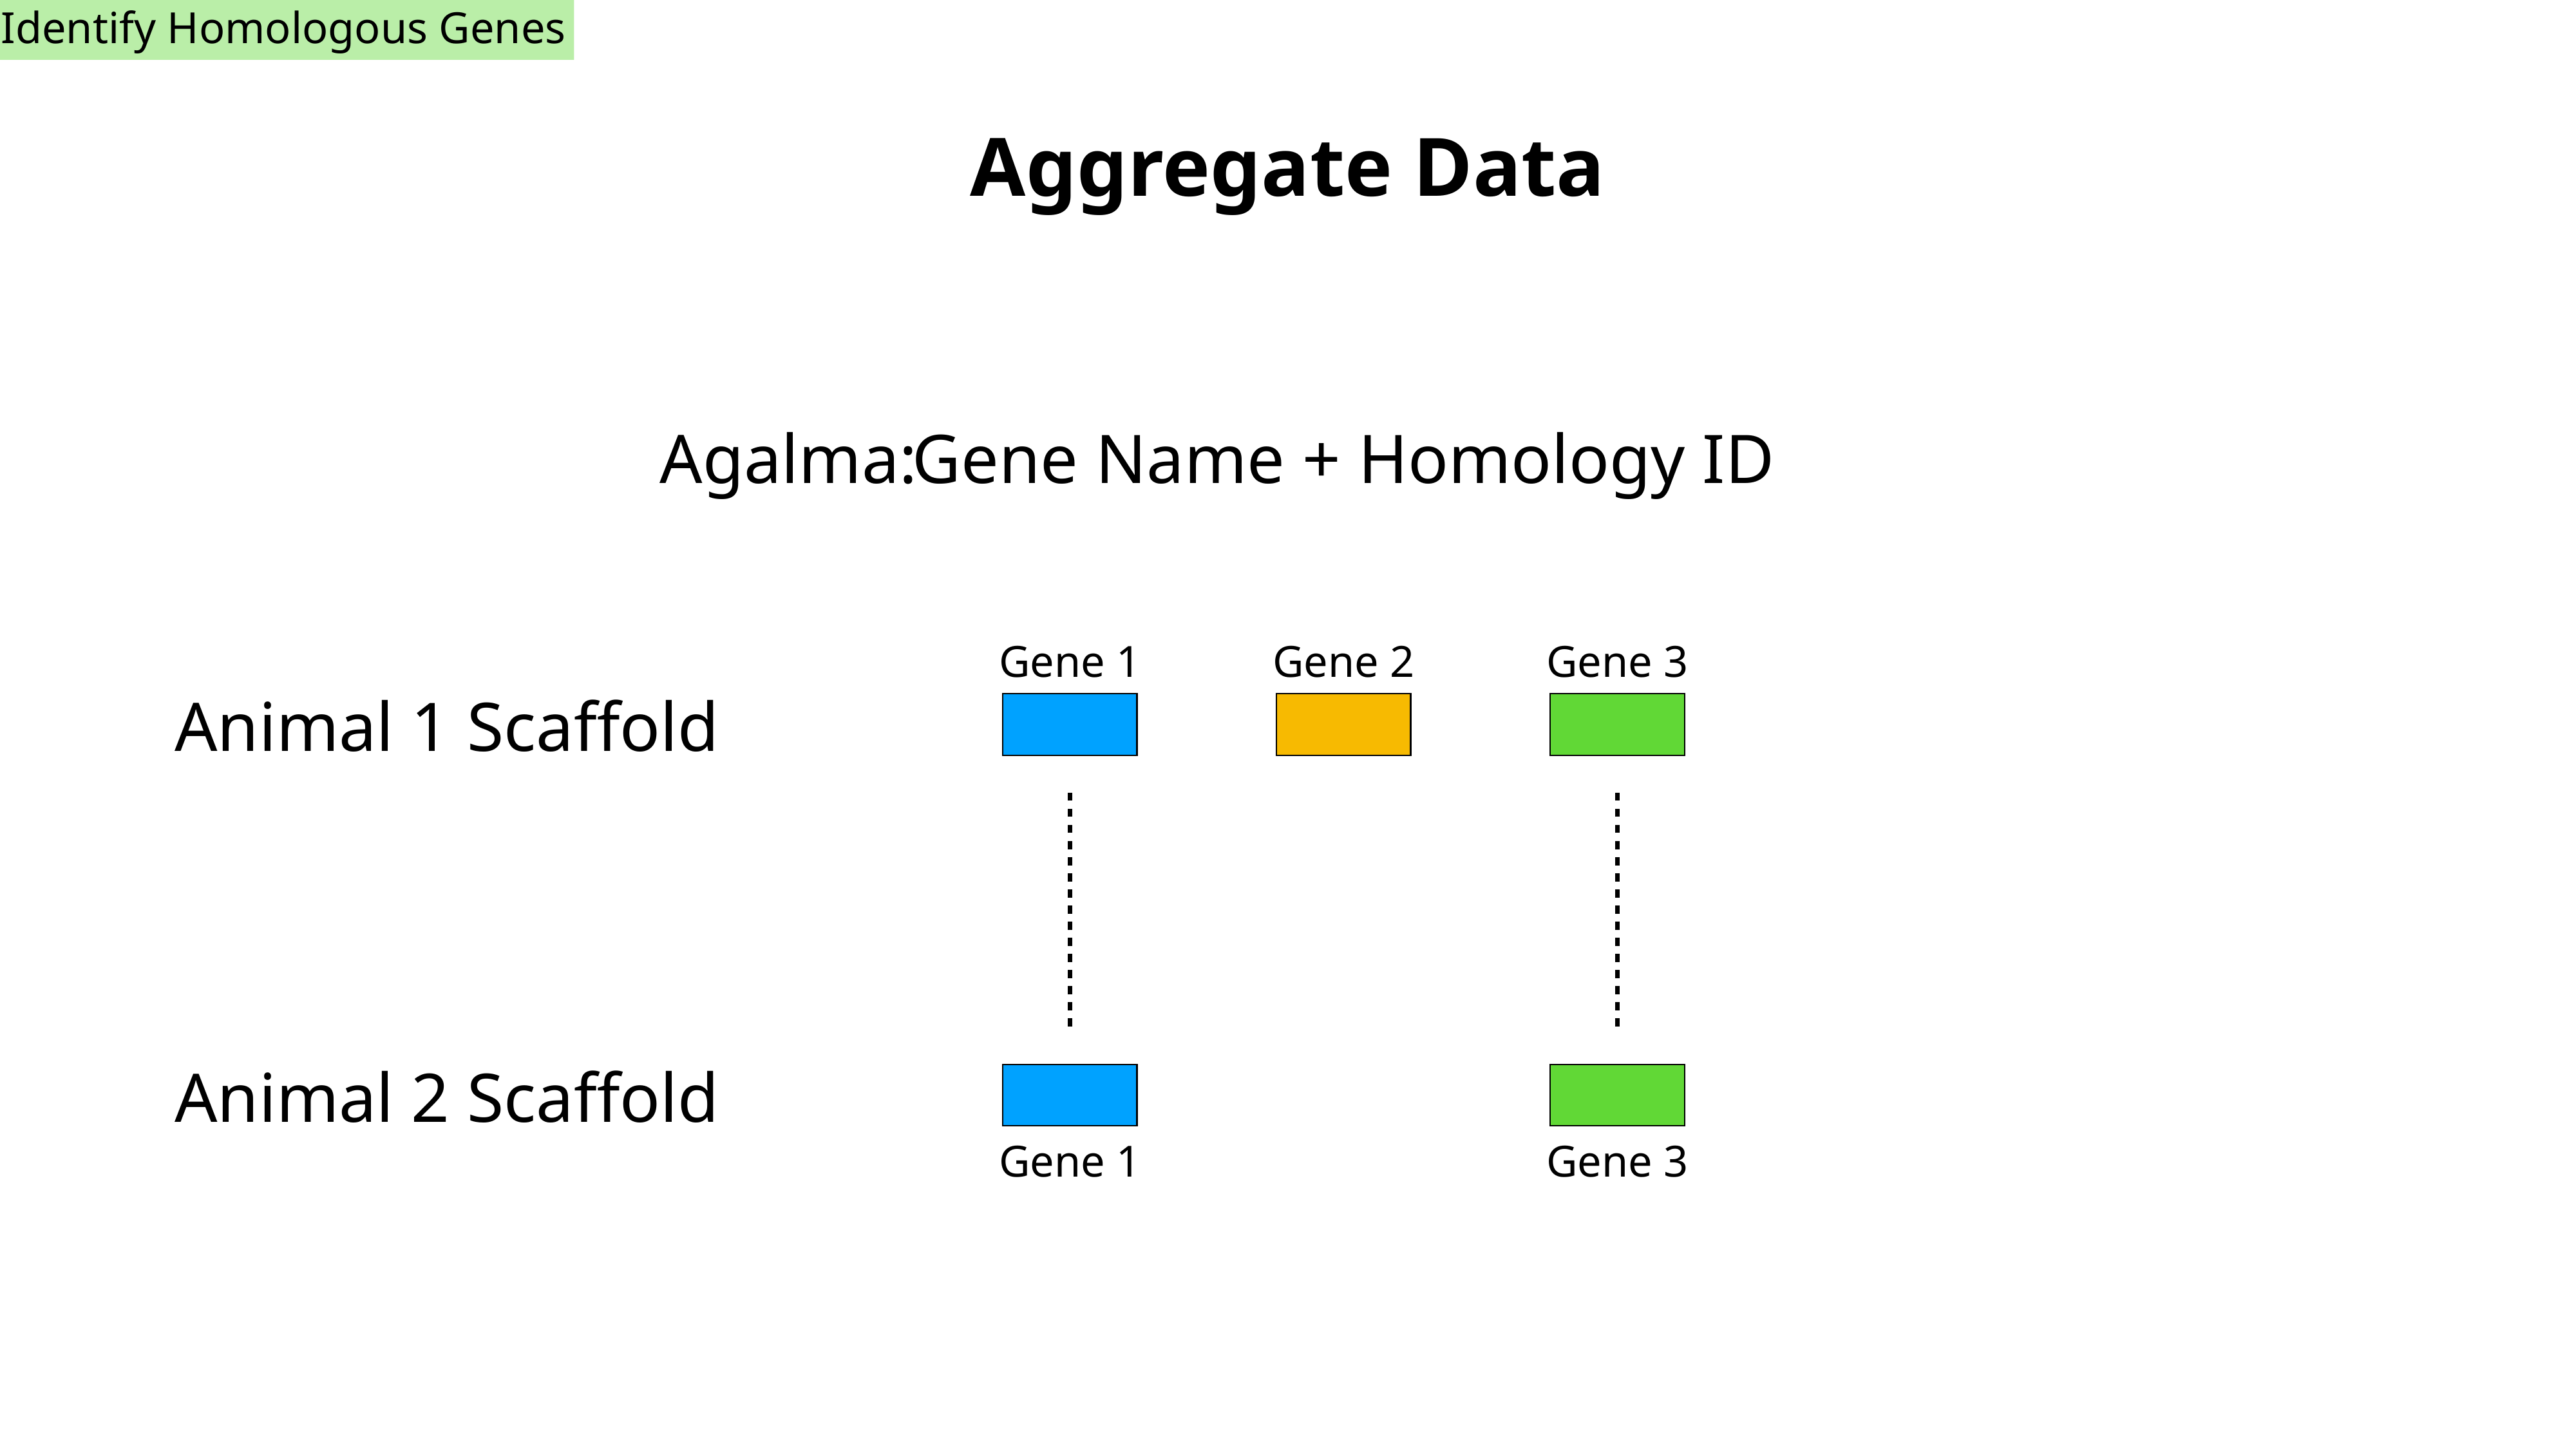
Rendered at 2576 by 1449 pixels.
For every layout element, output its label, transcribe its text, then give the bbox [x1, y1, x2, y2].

text_box [1276, 694, 1411, 755]
text_box Identify Homologous Genes [0, 0, 574, 60]
text_box Animal 1 Scaffold [167, 676, 728, 773]
text_box Agalma: [652, 408, 925, 505]
text_box [1550, 1064, 1685, 1126]
text_box Gene Name + Homology ID [925, 408, 1783, 505]
text_box Gene 1 [991, 1126, 1149, 1193]
text_box [1003, 694, 1137, 755]
text_box Aggregate Data [963, 108, 1613, 220]
text_box Gene 3 [1539, 626, 1696, 694]
text_box Animal 2 Scaffold [167, 1047, 728, 1143]
text_box [1550, 694, 1685, 755]
text_box Gene 3 [1539, 1126, 1696, 1193]
text_box Gene 2 [1265, 626, 1423, 694]
text_box Gene 1 [991, 626, 1149, 694]
text_box [1003, 1064, 1137, 1126]
